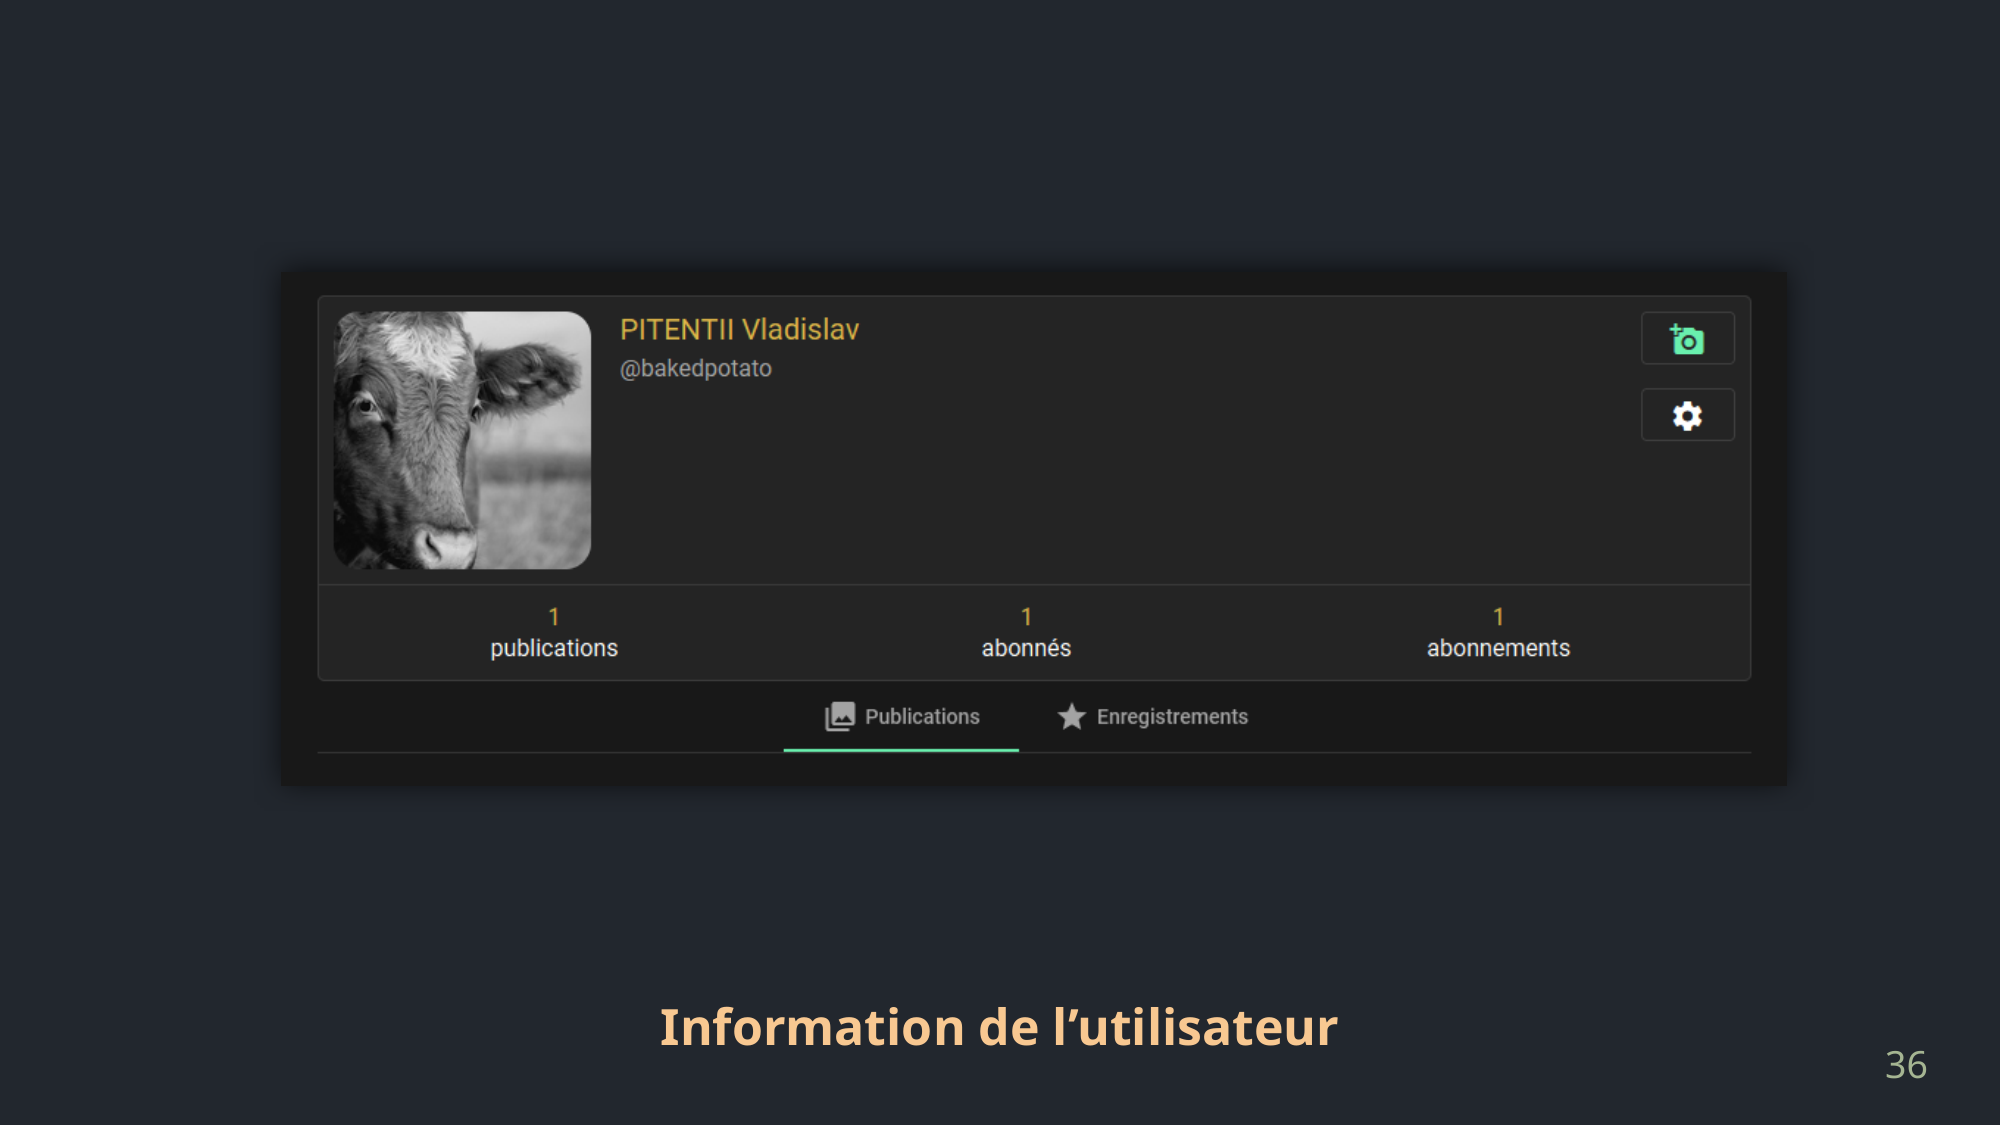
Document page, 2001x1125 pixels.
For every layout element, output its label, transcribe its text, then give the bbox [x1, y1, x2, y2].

picture [280, 271, 1787, 786]
text_box 36 [56, 1033, 1944, 1094]
text_box Information de l’utilisateur [602, 974, 1398, 1064]
